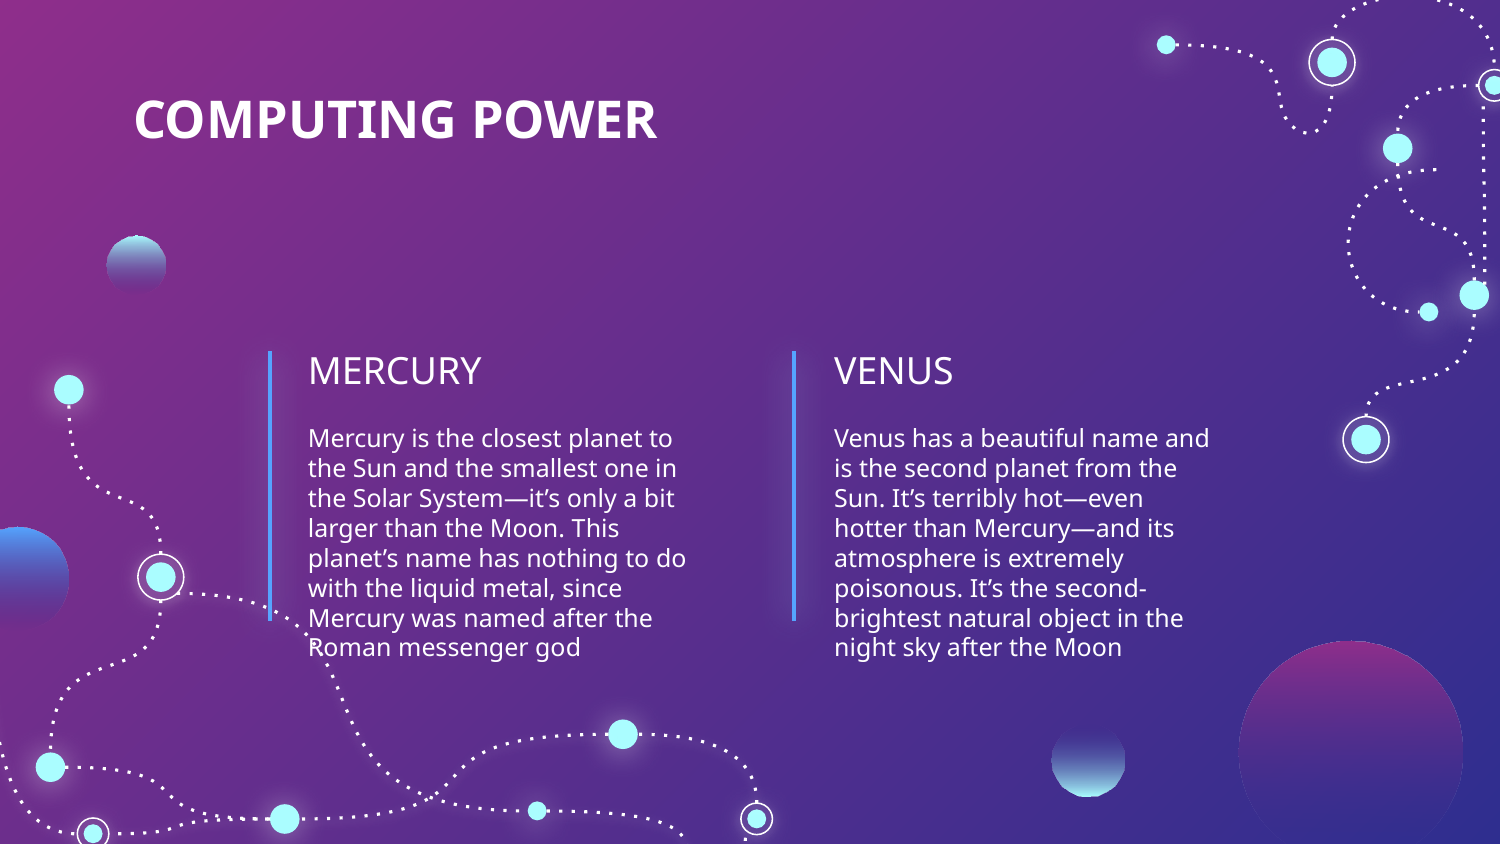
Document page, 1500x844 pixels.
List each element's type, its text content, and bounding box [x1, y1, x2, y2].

text_box [106, 235, 166, 295]
subtitle MERCURY [292, 315, 704, 373]
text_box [0, 374, 773, 844]
title COMPUTING POWER [118, 71, 1382, 166]
subtitle VENUS [819, 315, 1231, 407]
subtitle Venus has a beautiful name and is the second planet from the Sun. It’s terribly hot—even hotter than Mercury—and its atmosphere is extremely poisonous. It’s the second-brightest natural object in the night sky after the Moon [819, 407, 1231, 658]
